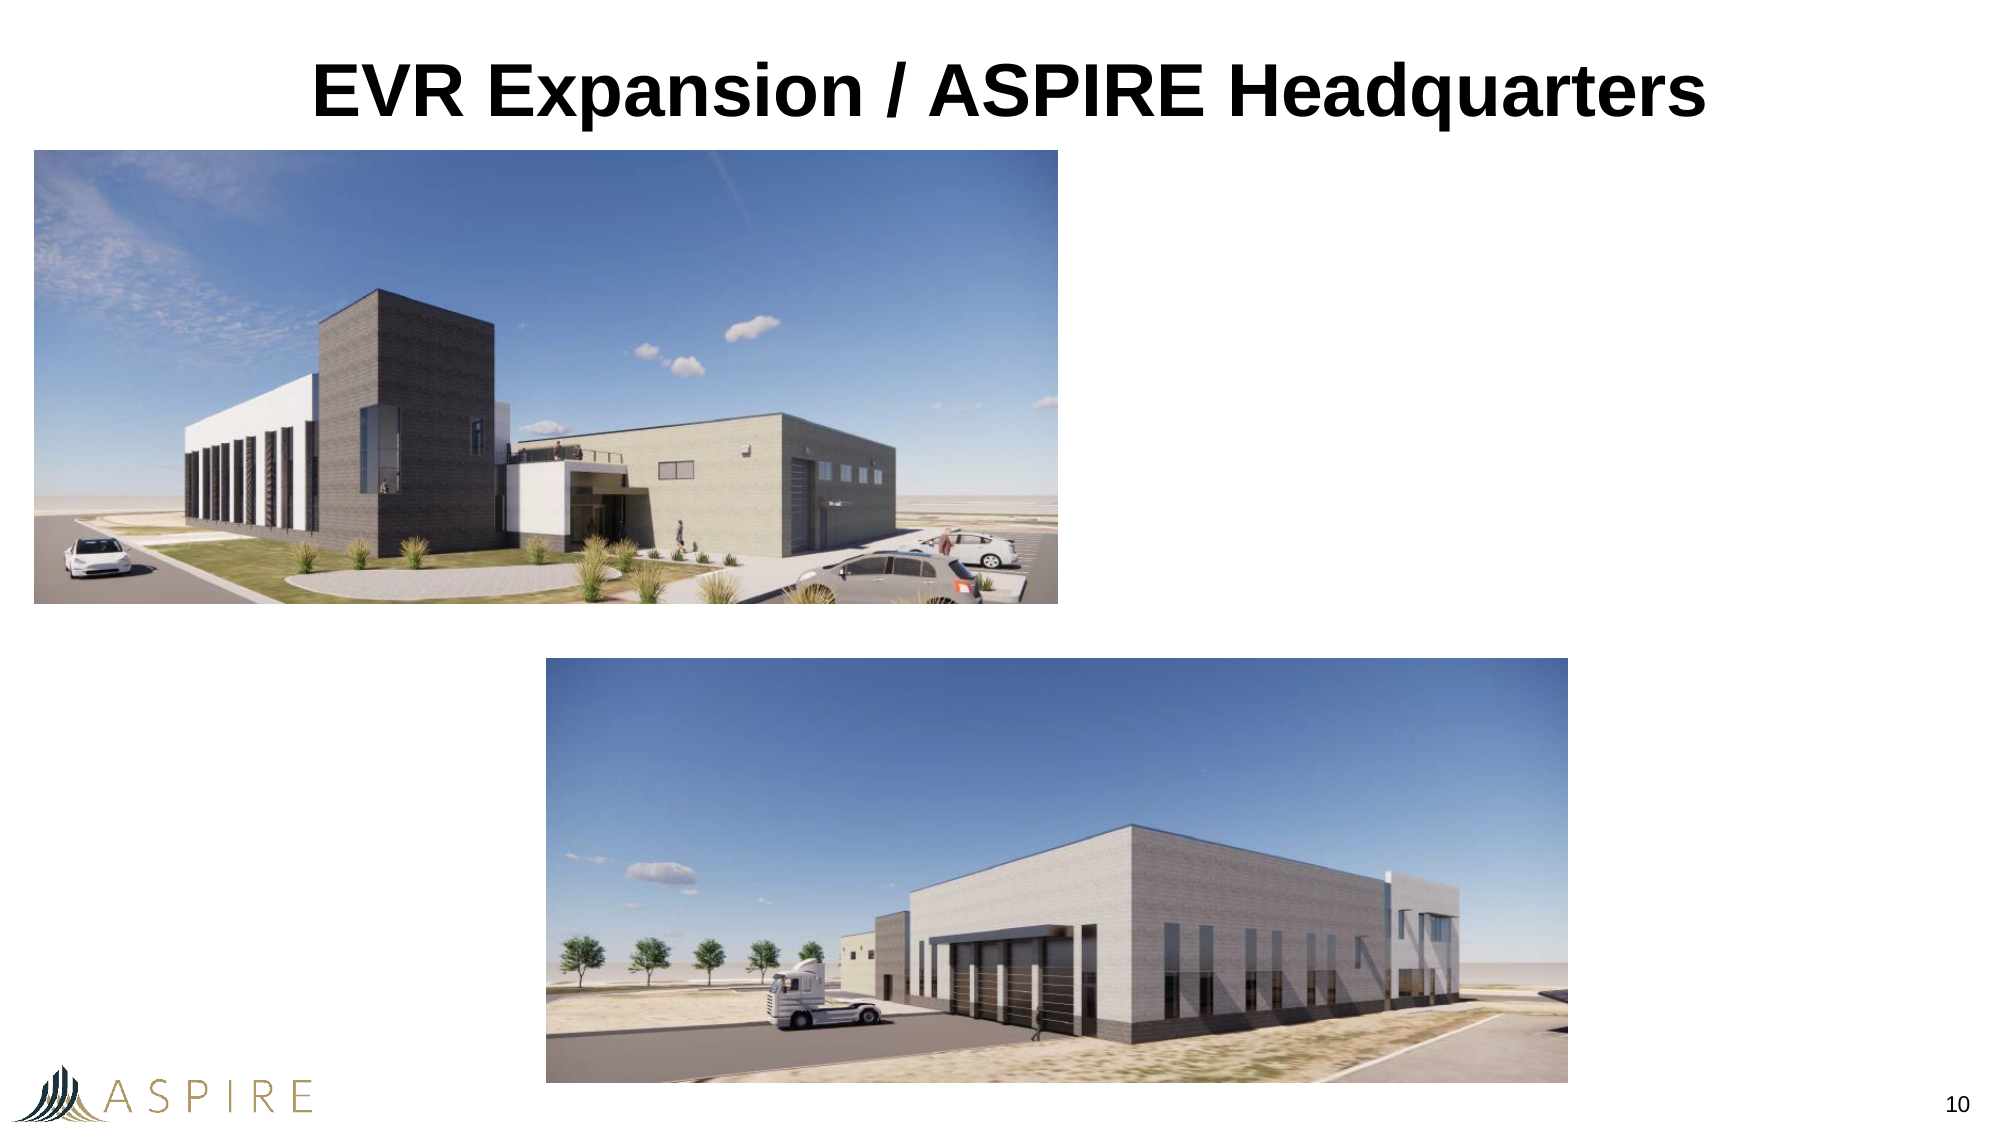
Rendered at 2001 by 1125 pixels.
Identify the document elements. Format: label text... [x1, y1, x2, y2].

picture [34, 150, 1058, 605]
slide_number 11 [1939, 1088, 1980, 1125]
picture [7, 1065, 312, 1122]
title EVR Expansion / ASPIRE Headquarters [121, 4, 1879, 230]
picture [545, 657, 1568, 1083]
